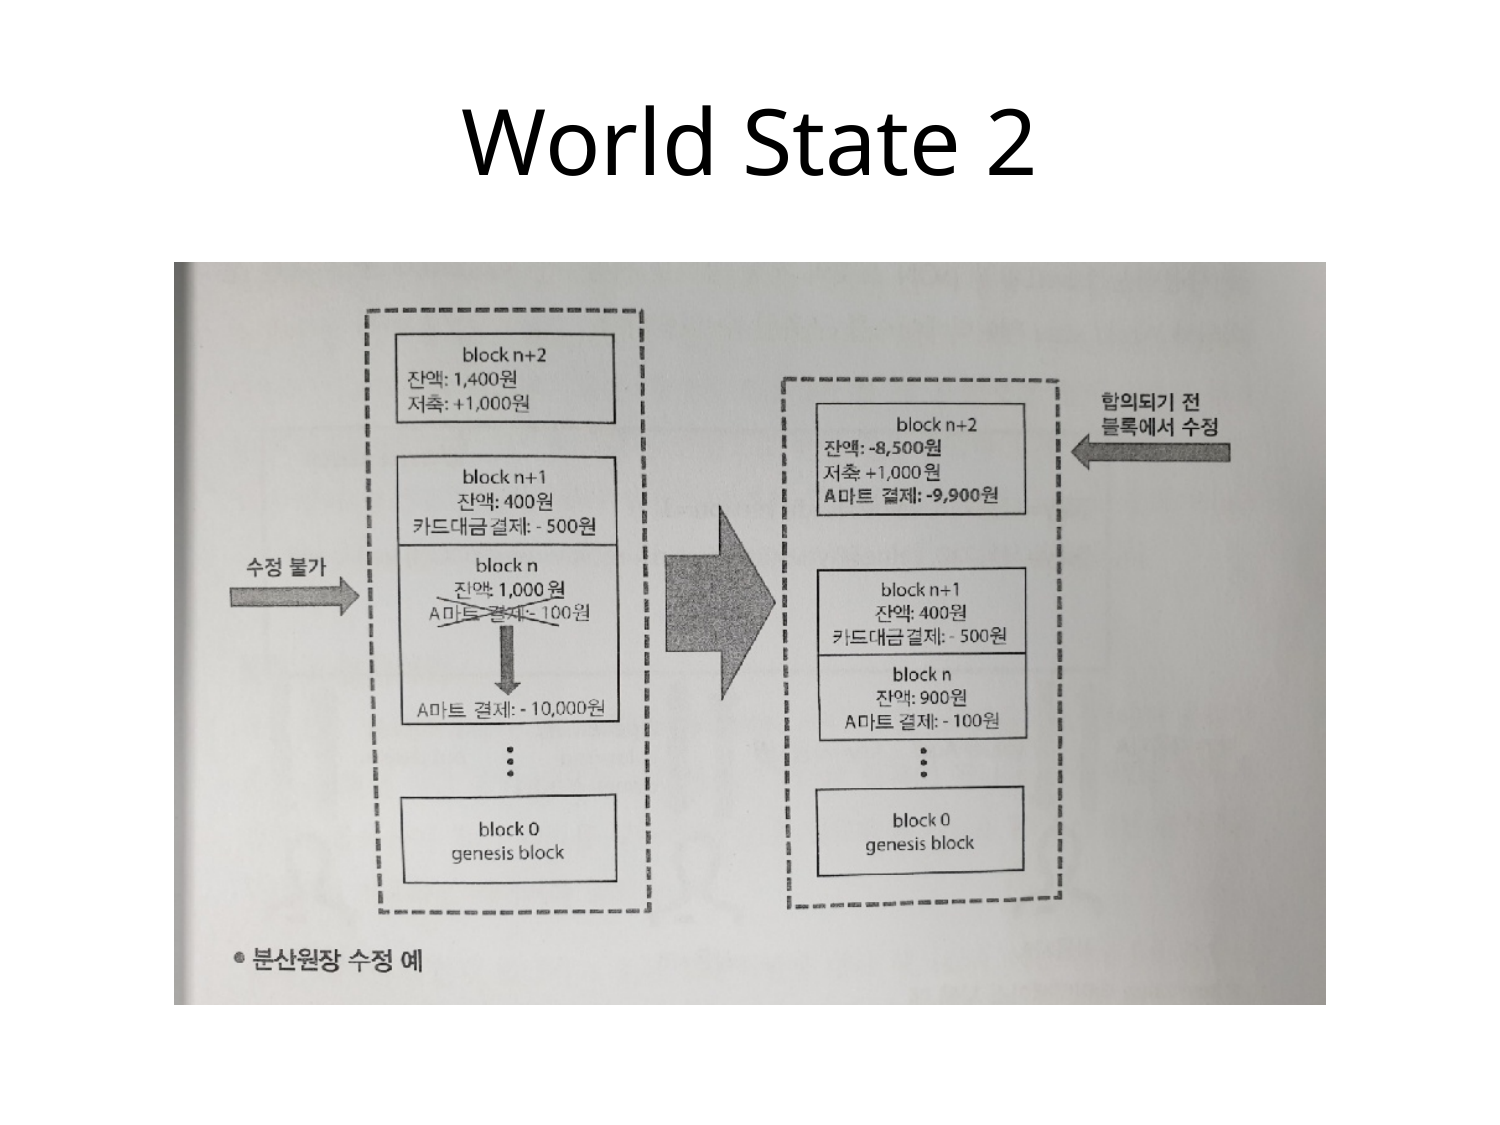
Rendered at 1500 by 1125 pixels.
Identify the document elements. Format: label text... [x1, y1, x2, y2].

title World State 2 [75, 45, 1425, 233]
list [174, 262, 1326, 1006]
